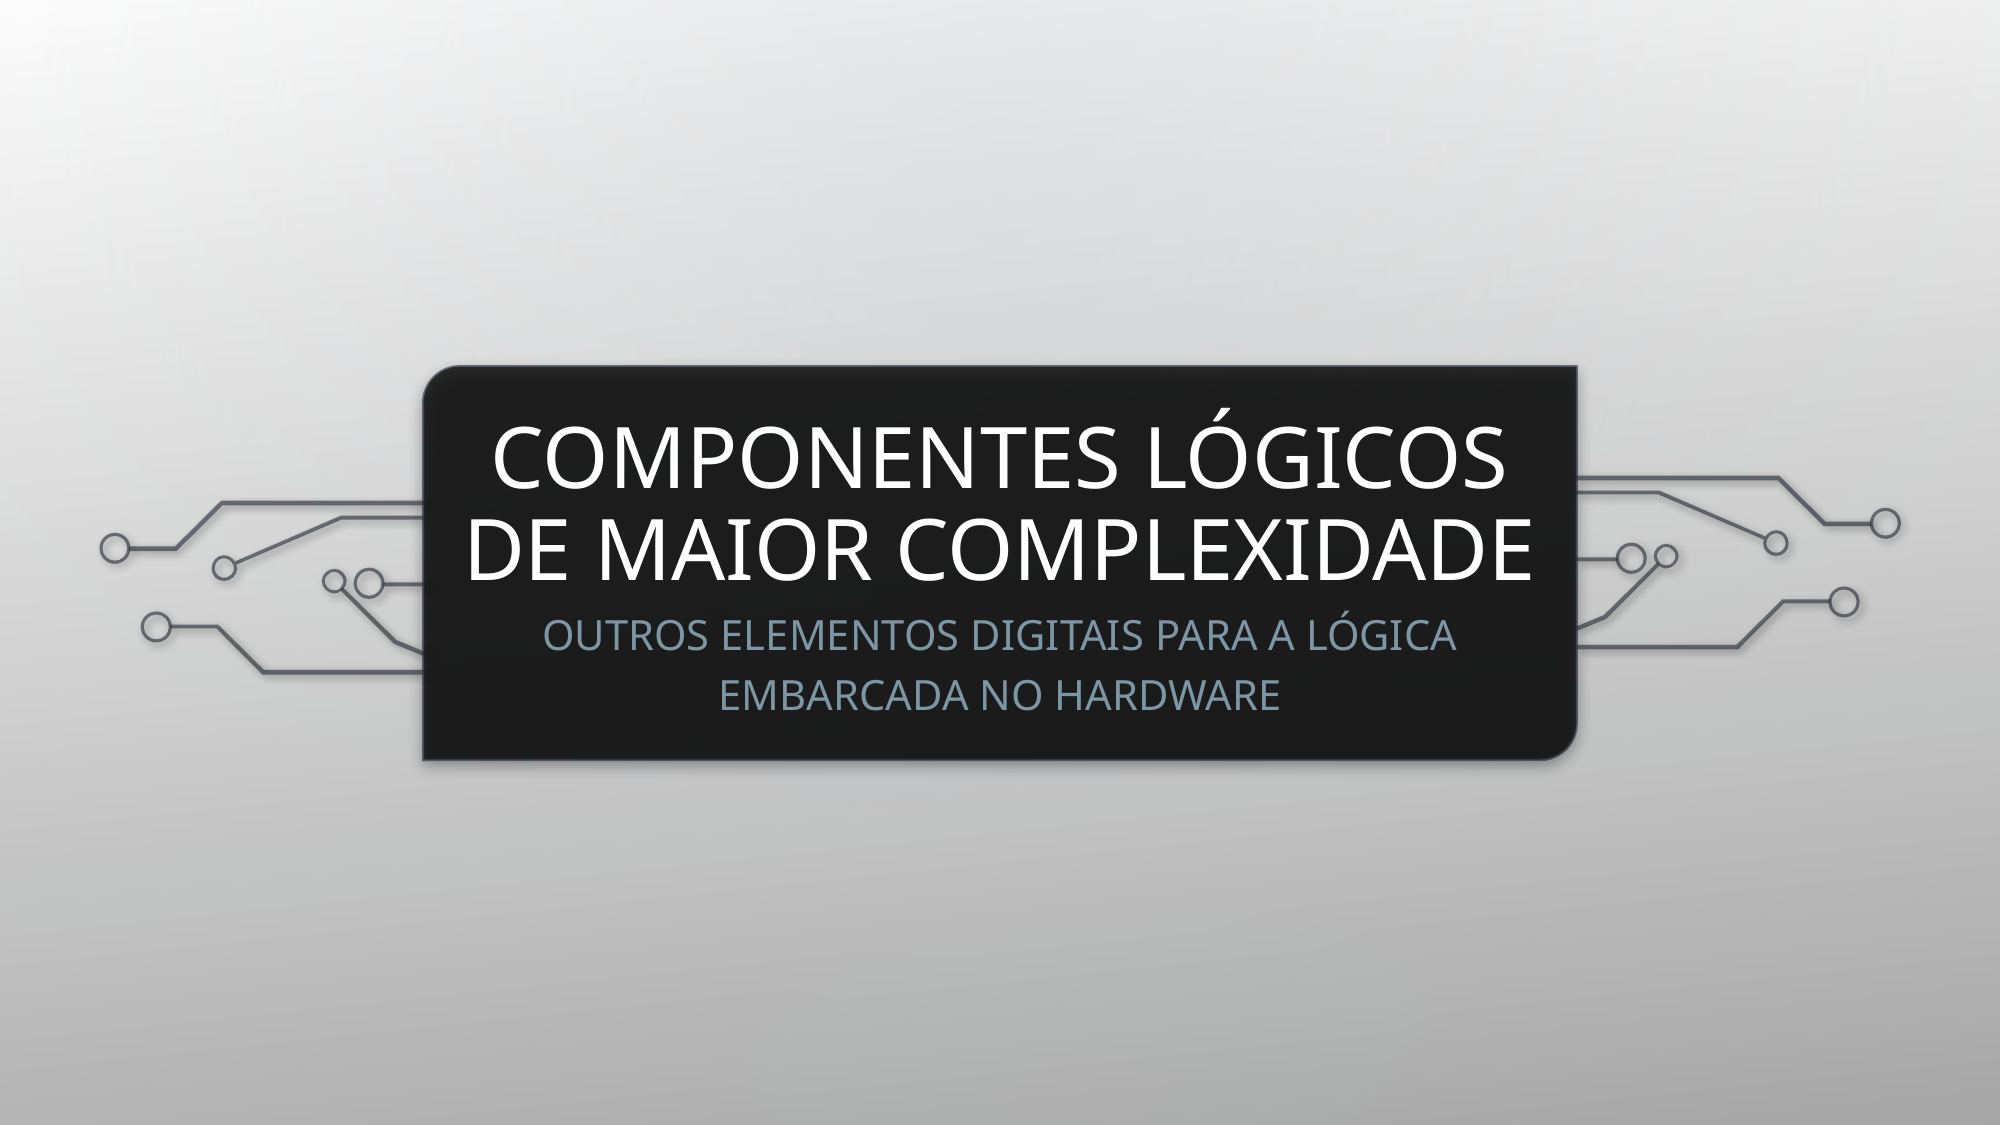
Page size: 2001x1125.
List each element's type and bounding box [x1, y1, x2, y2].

text_box [99, 475, 1902, 675]
text_box [0, 0, 2000, 1125]
